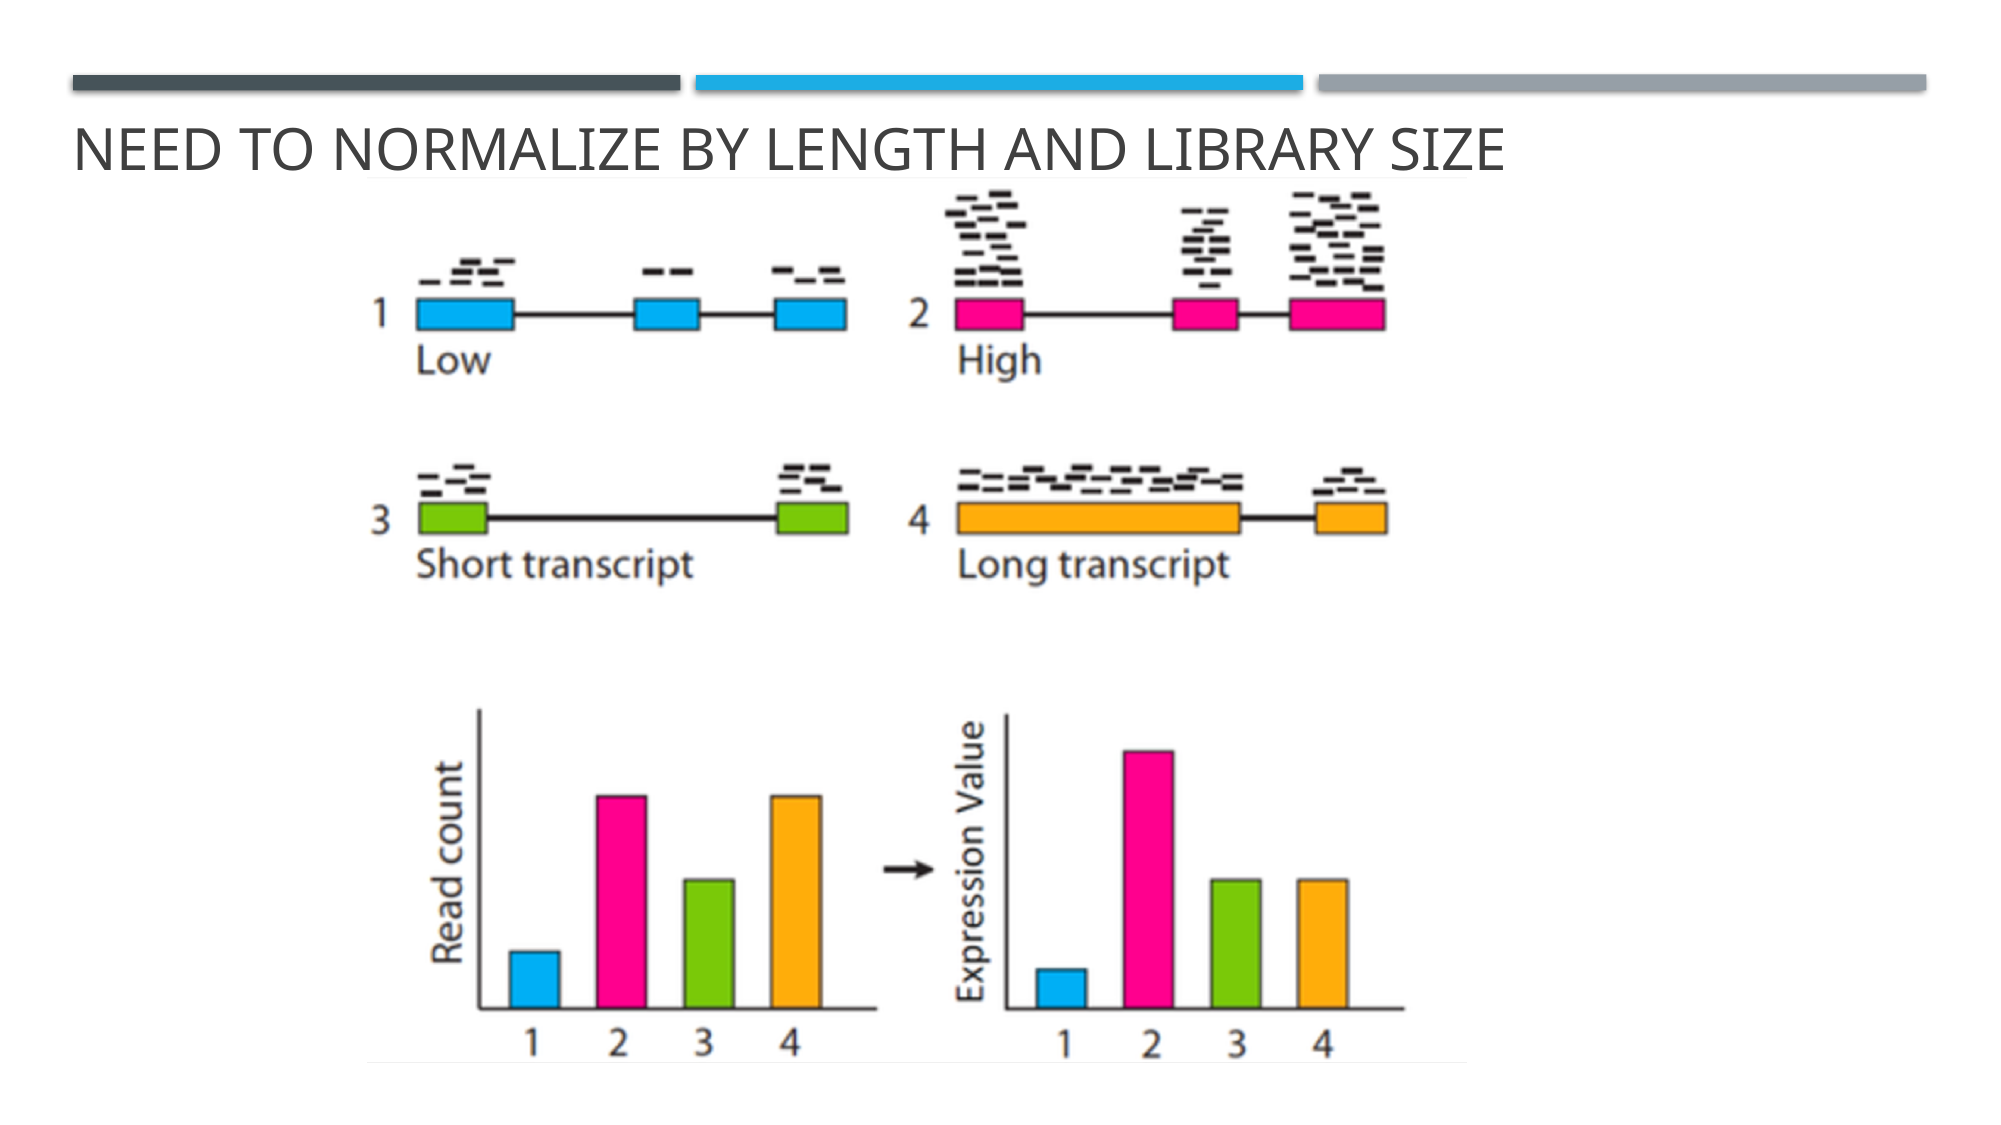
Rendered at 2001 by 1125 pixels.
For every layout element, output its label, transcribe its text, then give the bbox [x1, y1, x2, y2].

picture [356, 177, 1468, 1064]
title Need to normalize by length and library size [57, 0, 1867, 190]
